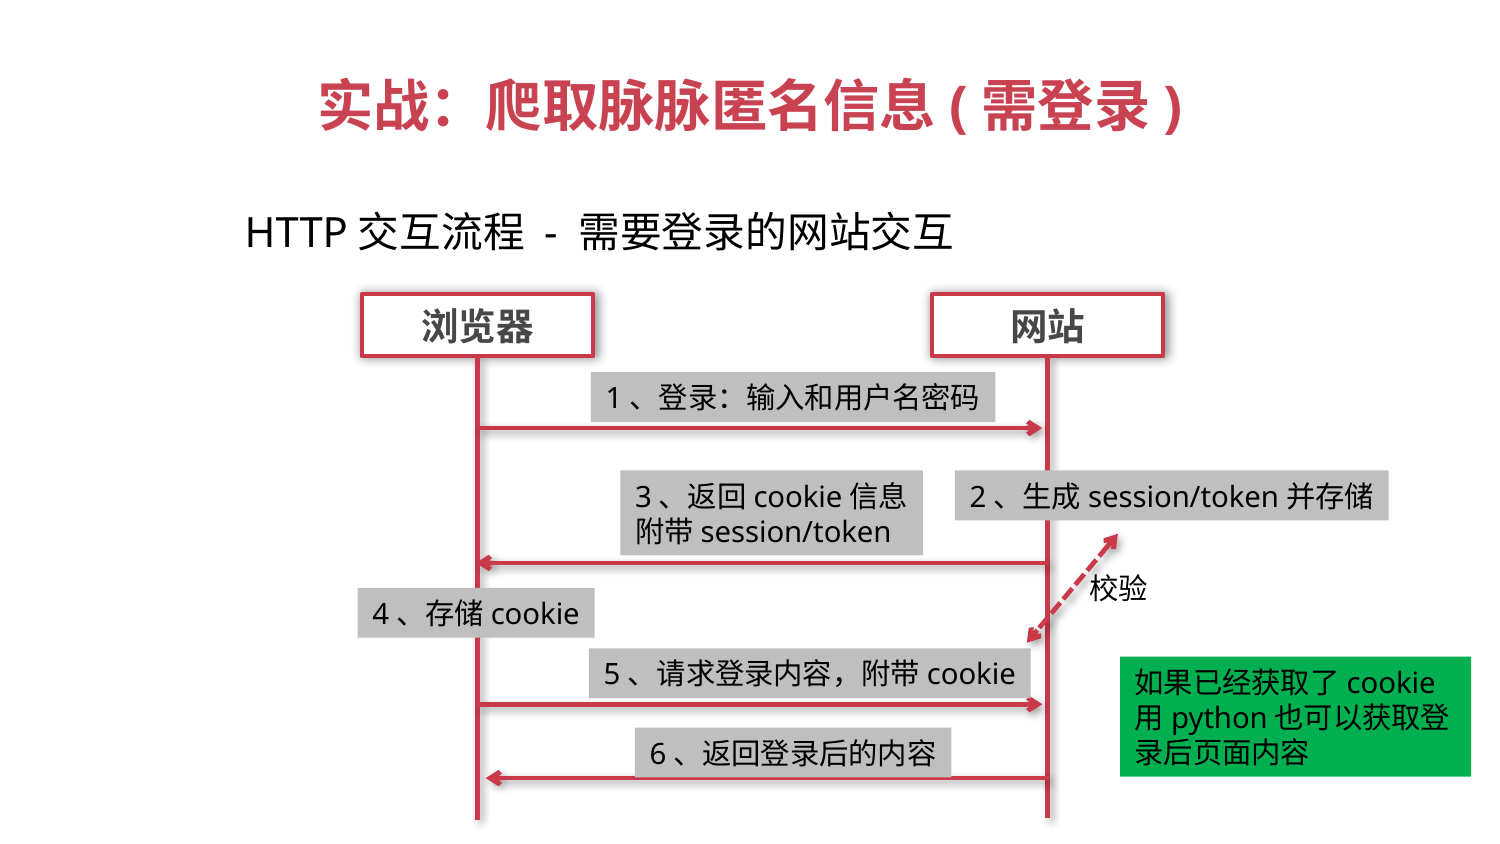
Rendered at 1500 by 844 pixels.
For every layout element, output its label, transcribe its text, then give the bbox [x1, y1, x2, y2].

text_box 2、生成session/token并存储 [1053, 470, 1389, 521]
title 实战：爬取脉脉匿名信息(需登录) [75, 33, 1425, 175]
text_box 6、返回登录后的内容 [634, 727, 952, 777]
text_box HTTP交互流程 - 需要登录的网站交互 [229, 198, 969, 263]
text_box 网站 [930, 292, 1165, 358]
text_box 浏览器 [360, 292, 595, 358]
text_box 5、请求登录内容，附带cookie [588, 648, 1031, 699]
text_box 3、返回cookie信息 附带session/token [620, 470, 923, 556]
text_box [1026, 533, 1119, 643]
text_box 1、登录：输入和用户名密码 [590, 372, 996, 423]
text_box 如果已经获取了cookie 用python也可以获取登录后页面内容 [1120, 656, 1472, 777]
text_box 4、存储cookie [357, 587, 472, 638]
text_box 2、生成session/token并存储 [954, 470, 1043, 521]
text_box 校验 [1123, 563, 1163, 613]
text_box 4、存储cookie [482, 587, 595, 638]
